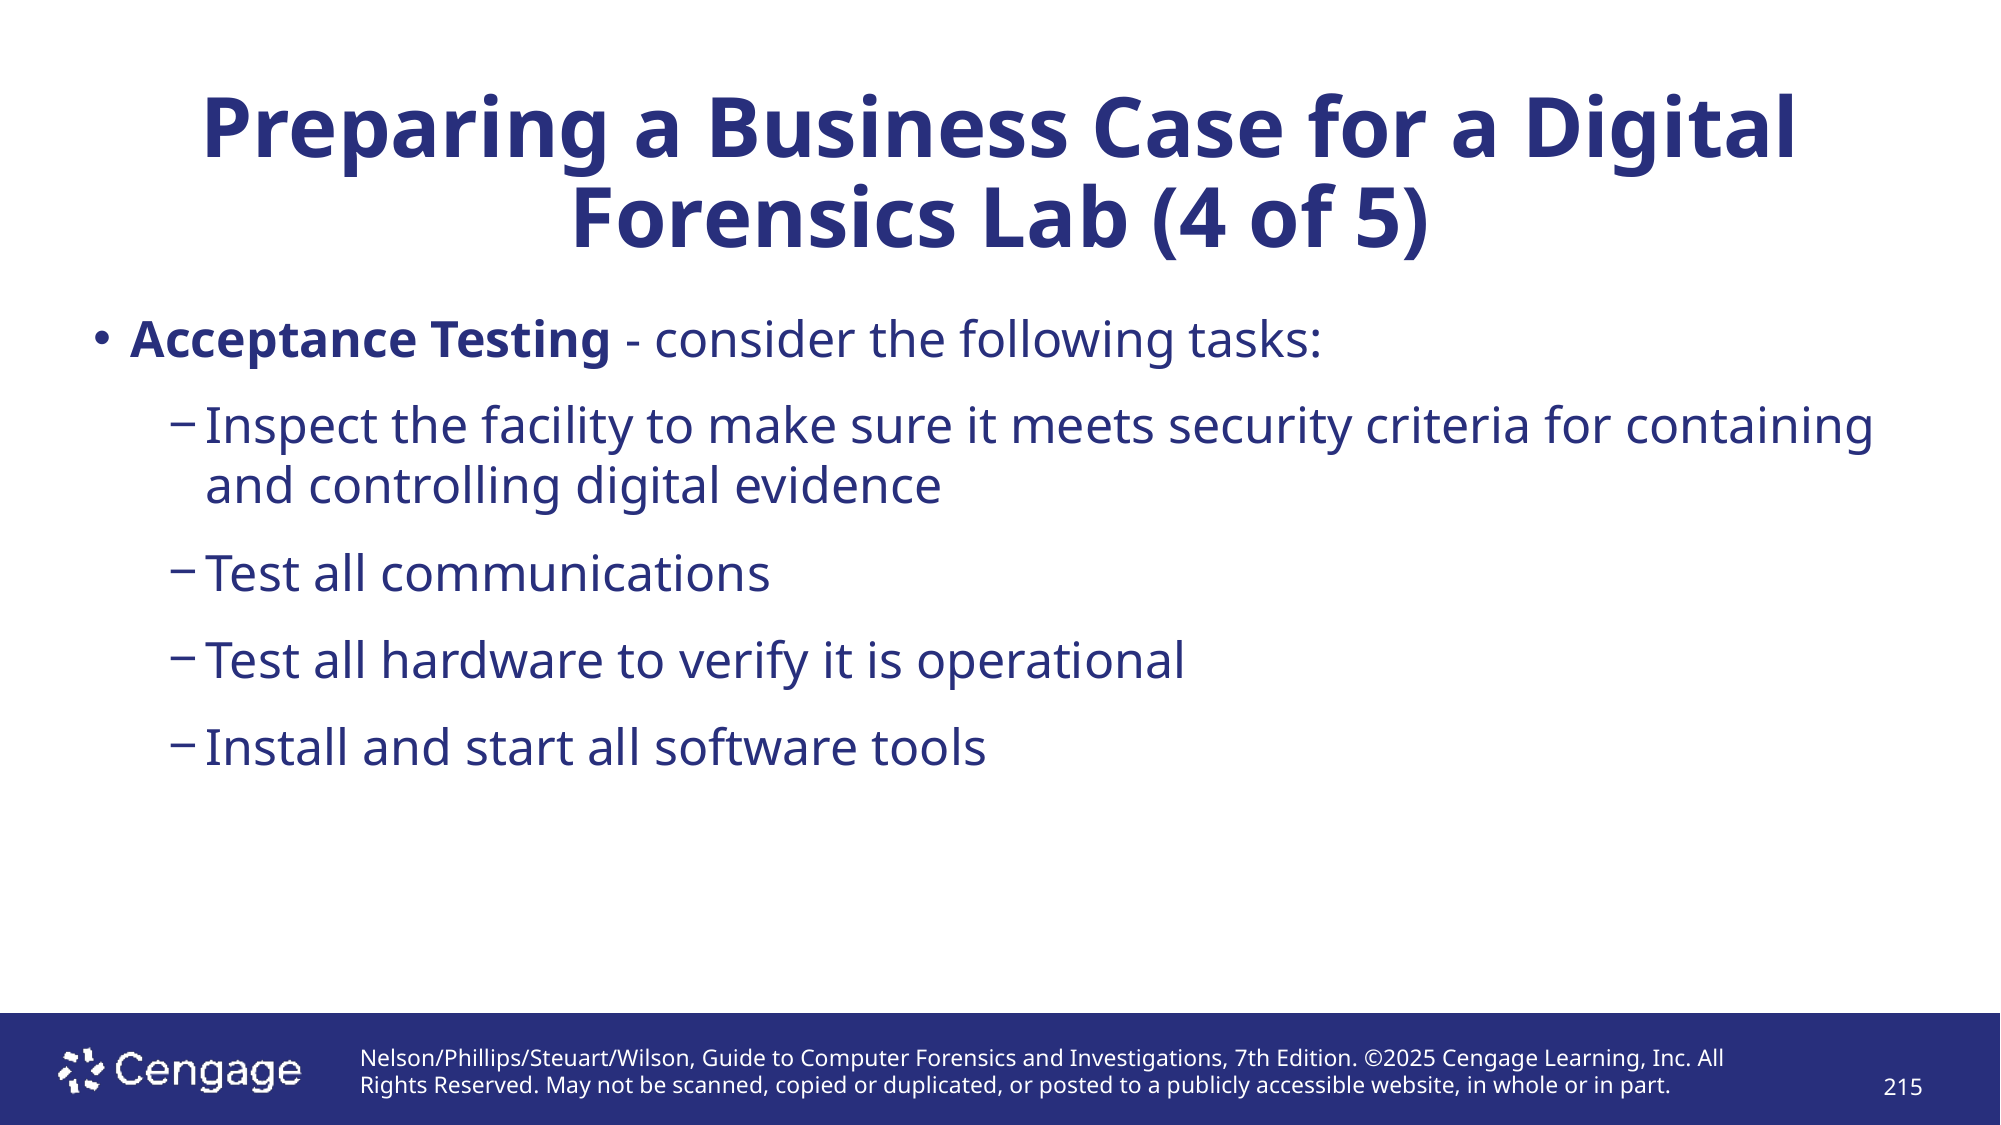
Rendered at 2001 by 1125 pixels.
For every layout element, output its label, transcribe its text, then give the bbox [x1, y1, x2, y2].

picture [30, 1020, 329, 1122]
list Acceptance Testing - consider the following tasks: Inspect the facility to make sure it meets security criteria for containing and controlling digital evidence Test all communications Test all hardware to verify it is operational Install and start all software tools [78, 299, 1923, 1014]
title Preparing a Business Case for a Digital Forensics Lab (4 of 5) [78, 77, 1923, 278]
